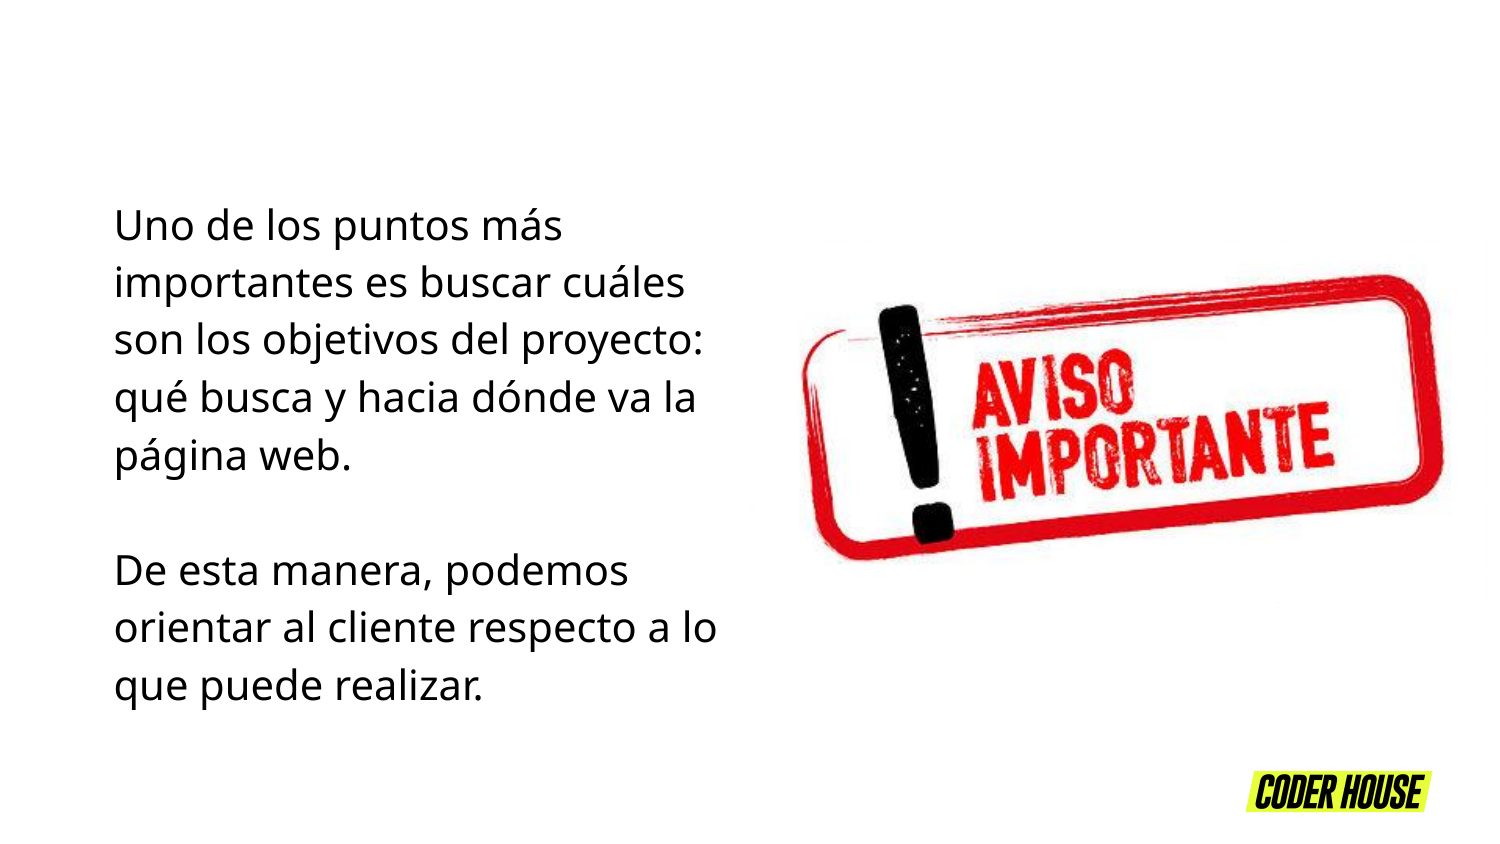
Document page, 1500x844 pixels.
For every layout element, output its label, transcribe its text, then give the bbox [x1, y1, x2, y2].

picture [1241, 764, 1437, 819]
picture [749, 239, 1490, 605]
text_box Uno de los puntos más importantes es buscar cuáles son los objetivos del proyecto: qué busca y hacia dónde va la página web. De esta manera, podemos orientar al cliente respecto a lo que puede realizar. [98, 175, 770, 668]
